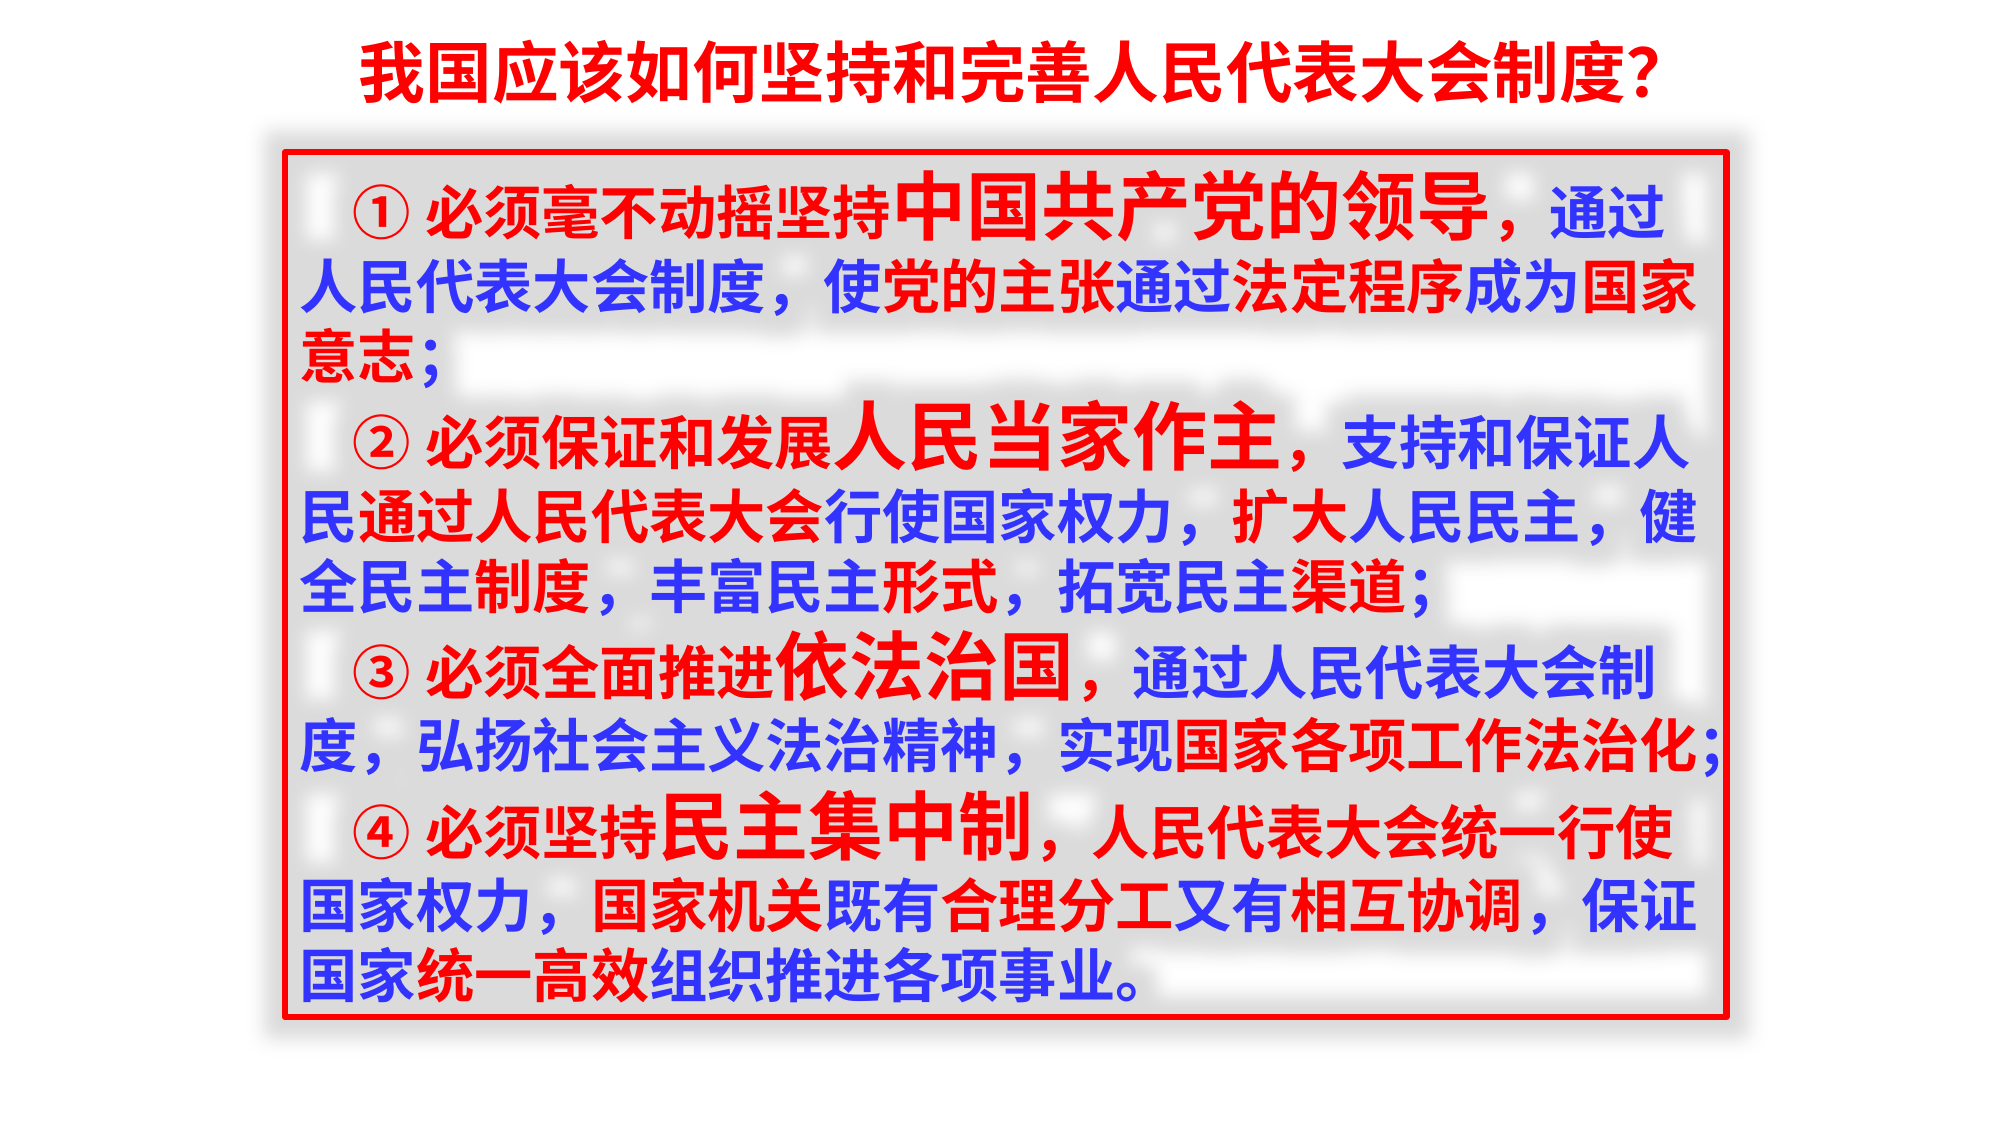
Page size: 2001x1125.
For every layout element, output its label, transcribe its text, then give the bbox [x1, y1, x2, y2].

text_box 我国应该如何坚持和完善人民代表大会制度？ [343, 23, 1704, 119]
text_box ①必须毫不动摇坚持中国共产党的领导，通过人民代表大会制度，使党的主张通过法定程序成为国家意志； ②必须保证和发展人民当家作主，支持和保证人民通过人民代表大会行使国家权力，扩大人民民主，健全民主制度，丰富民主形式，拓宽民主渠道； ③必须全面推进依法治国，通过人民代表大会制度，弘扬社会主义法治精神，实现国家各项工作法治化； ④必须坚持民主集中制，人民代表大会统一行使国家权力，国家机关既有合理分工又有相互协调，保证国家统一高效组织推进各项事业。 [285, 152, 1727, 1017]
